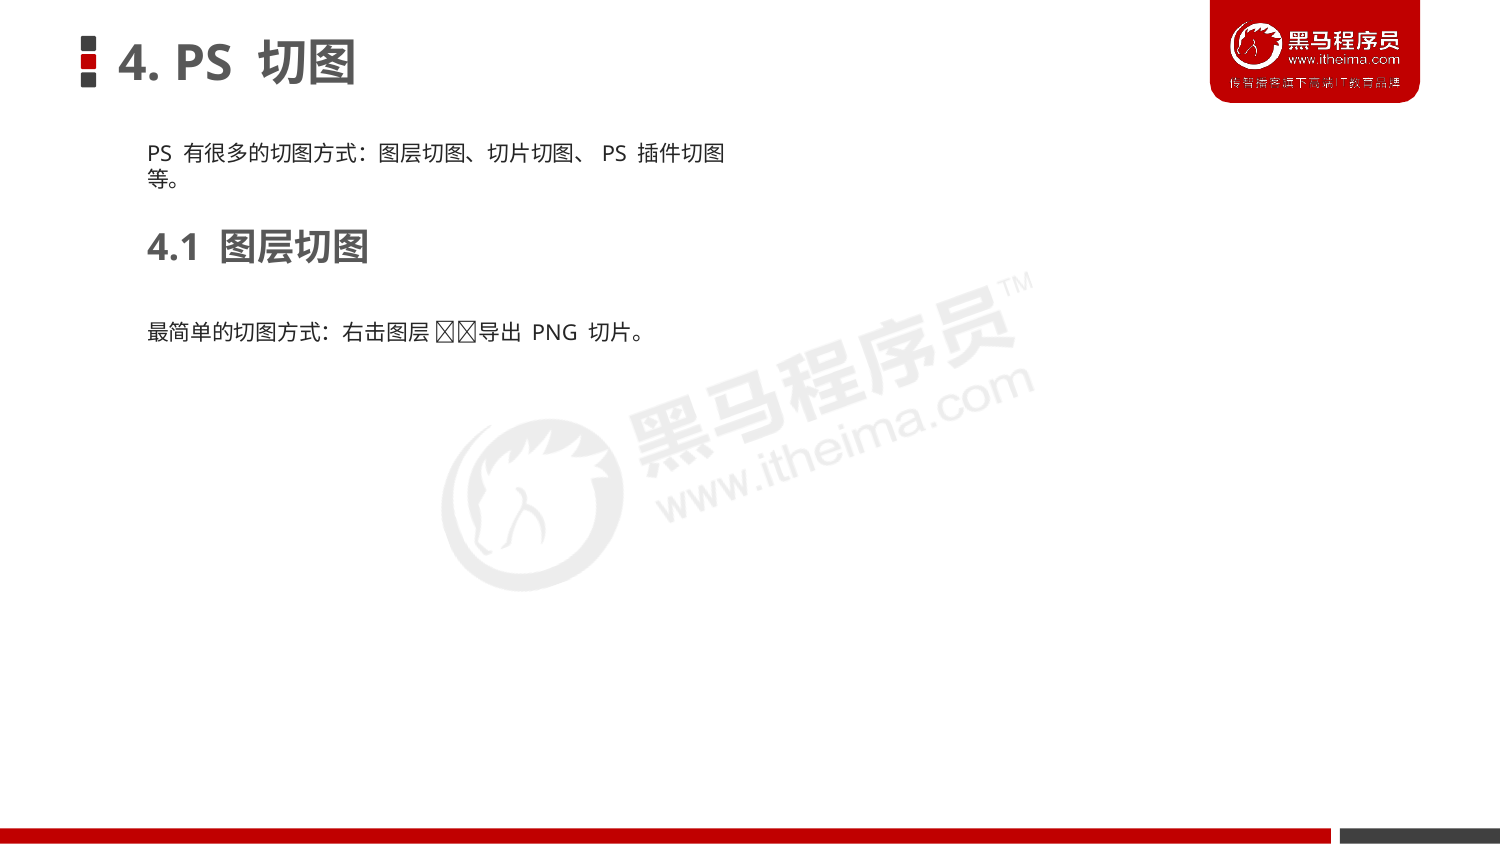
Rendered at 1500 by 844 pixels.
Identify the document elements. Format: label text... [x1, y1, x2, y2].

text_box [0, 828, 1331, 844]
text_box PS 有很多的切图方式：图层切图、切片切图、PS 插件切图等。 4.1 图层切图 最简单的切图方式：右击图层 导出 PNG 切片。 [145, 139, 762, 345]
text_box [1339, 828, 1500, 844]
text_box [1384, 97, 1414, 103]
title 4. PS 切图 [116, 30, 1384, 171]
text_box [1211, 11, 1419, 97]
text_box [401, 210, 1099, 633]
text_box [1209, 0, 1421, 88]
